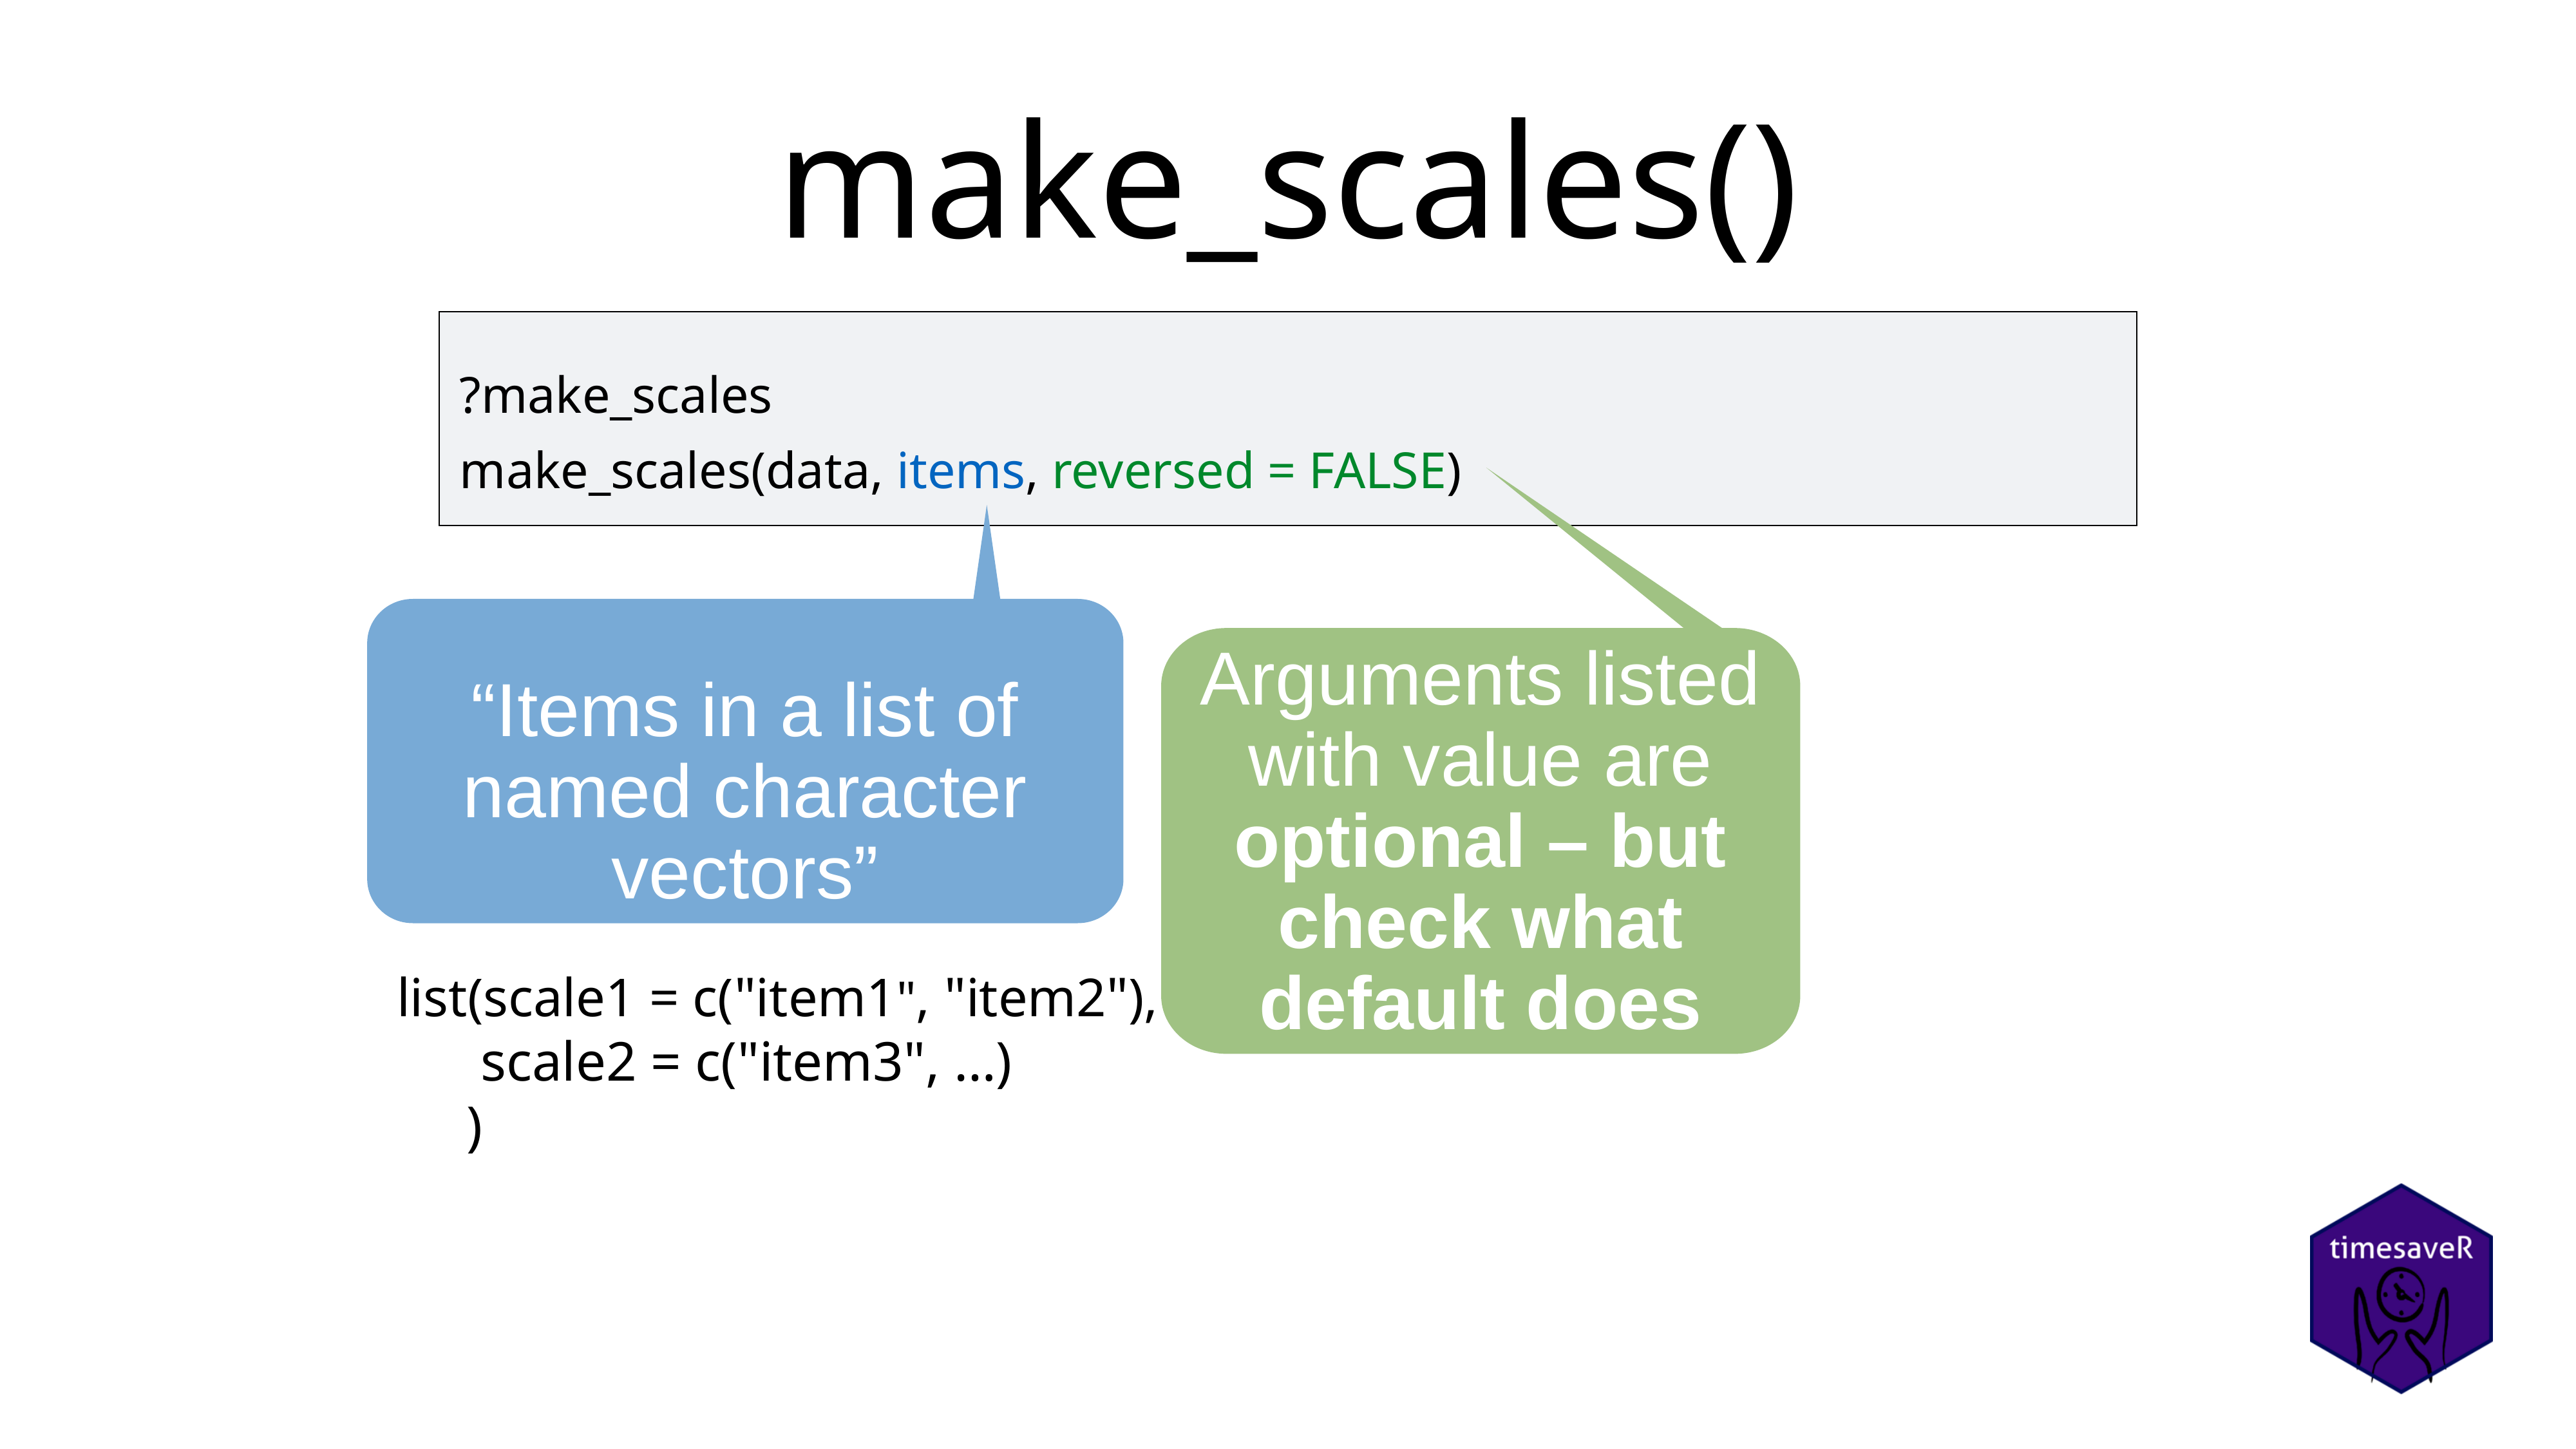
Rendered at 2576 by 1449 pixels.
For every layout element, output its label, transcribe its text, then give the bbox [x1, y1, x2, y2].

picture [2310, 1182, 2493, 1394]
title make_scales() [510, 37, 2066, 312]
text_box “Items in a list of named character vectors” [367, 504, 1124, 923]
list list(scale1 = c("item1", "item2"), scale2 = c("item3", …) ) [388, 955, 2093, 1449]
text_box ?make_scales make_scales(data, items, reversed = FALSE) [454, 357, 2140, 505]
text_box [439, 312, 2137, 526]
text_box Arguments listed with value are optional – but check what default does [1161, 468, 1801, 955]
